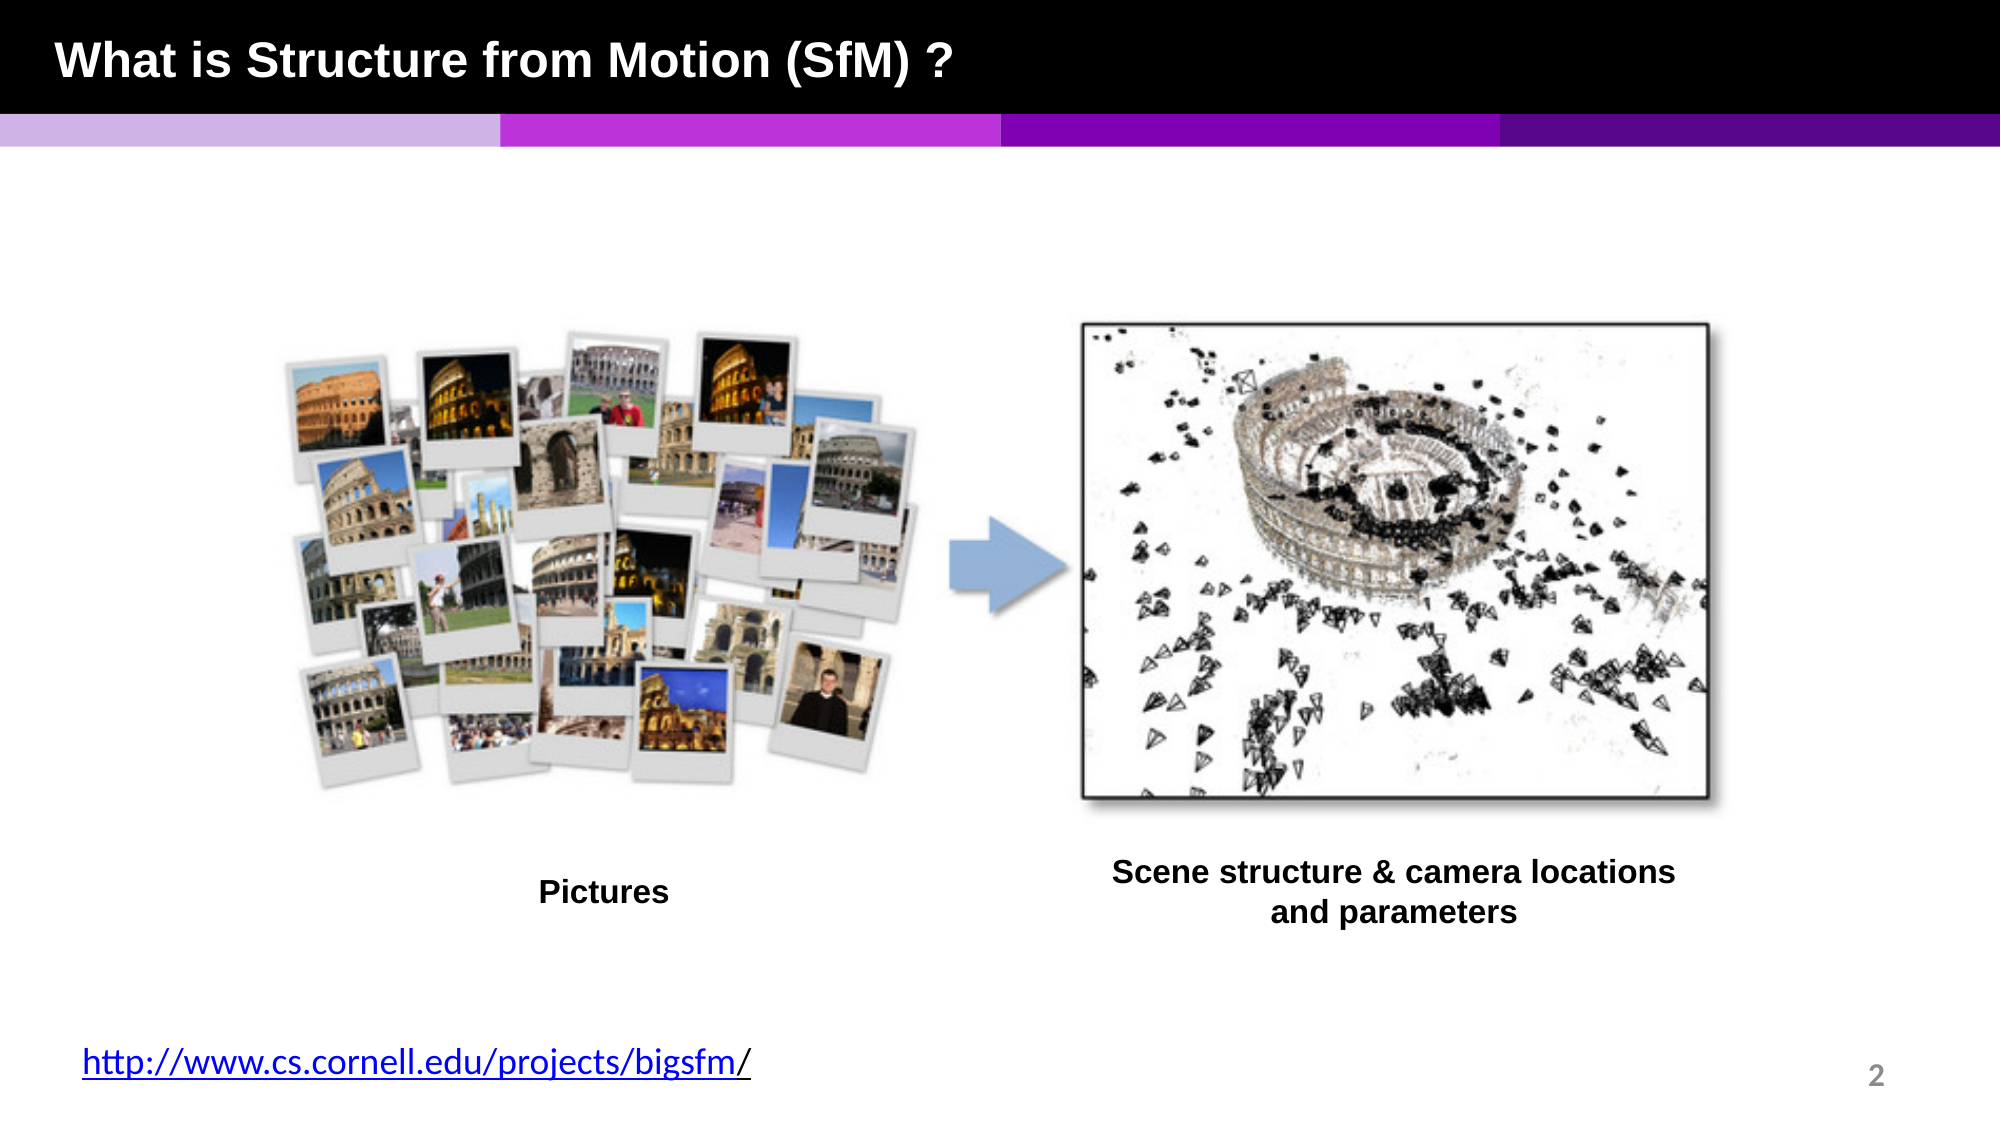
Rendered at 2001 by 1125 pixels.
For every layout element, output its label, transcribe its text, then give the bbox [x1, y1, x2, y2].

text_box http://www.cs.cornell.edu/projects/bigsfm/ [67, 1030, 775, 1090]
list What is Structure from Motion (SfM) ? [39, 1, 1964, 114]
picture [260, 313, 1736, 826]
text_box Scene structure & camera locations and parameters [1083, 842, 1705, 938]
text_box Pictures [301, 863, 907, 918]
